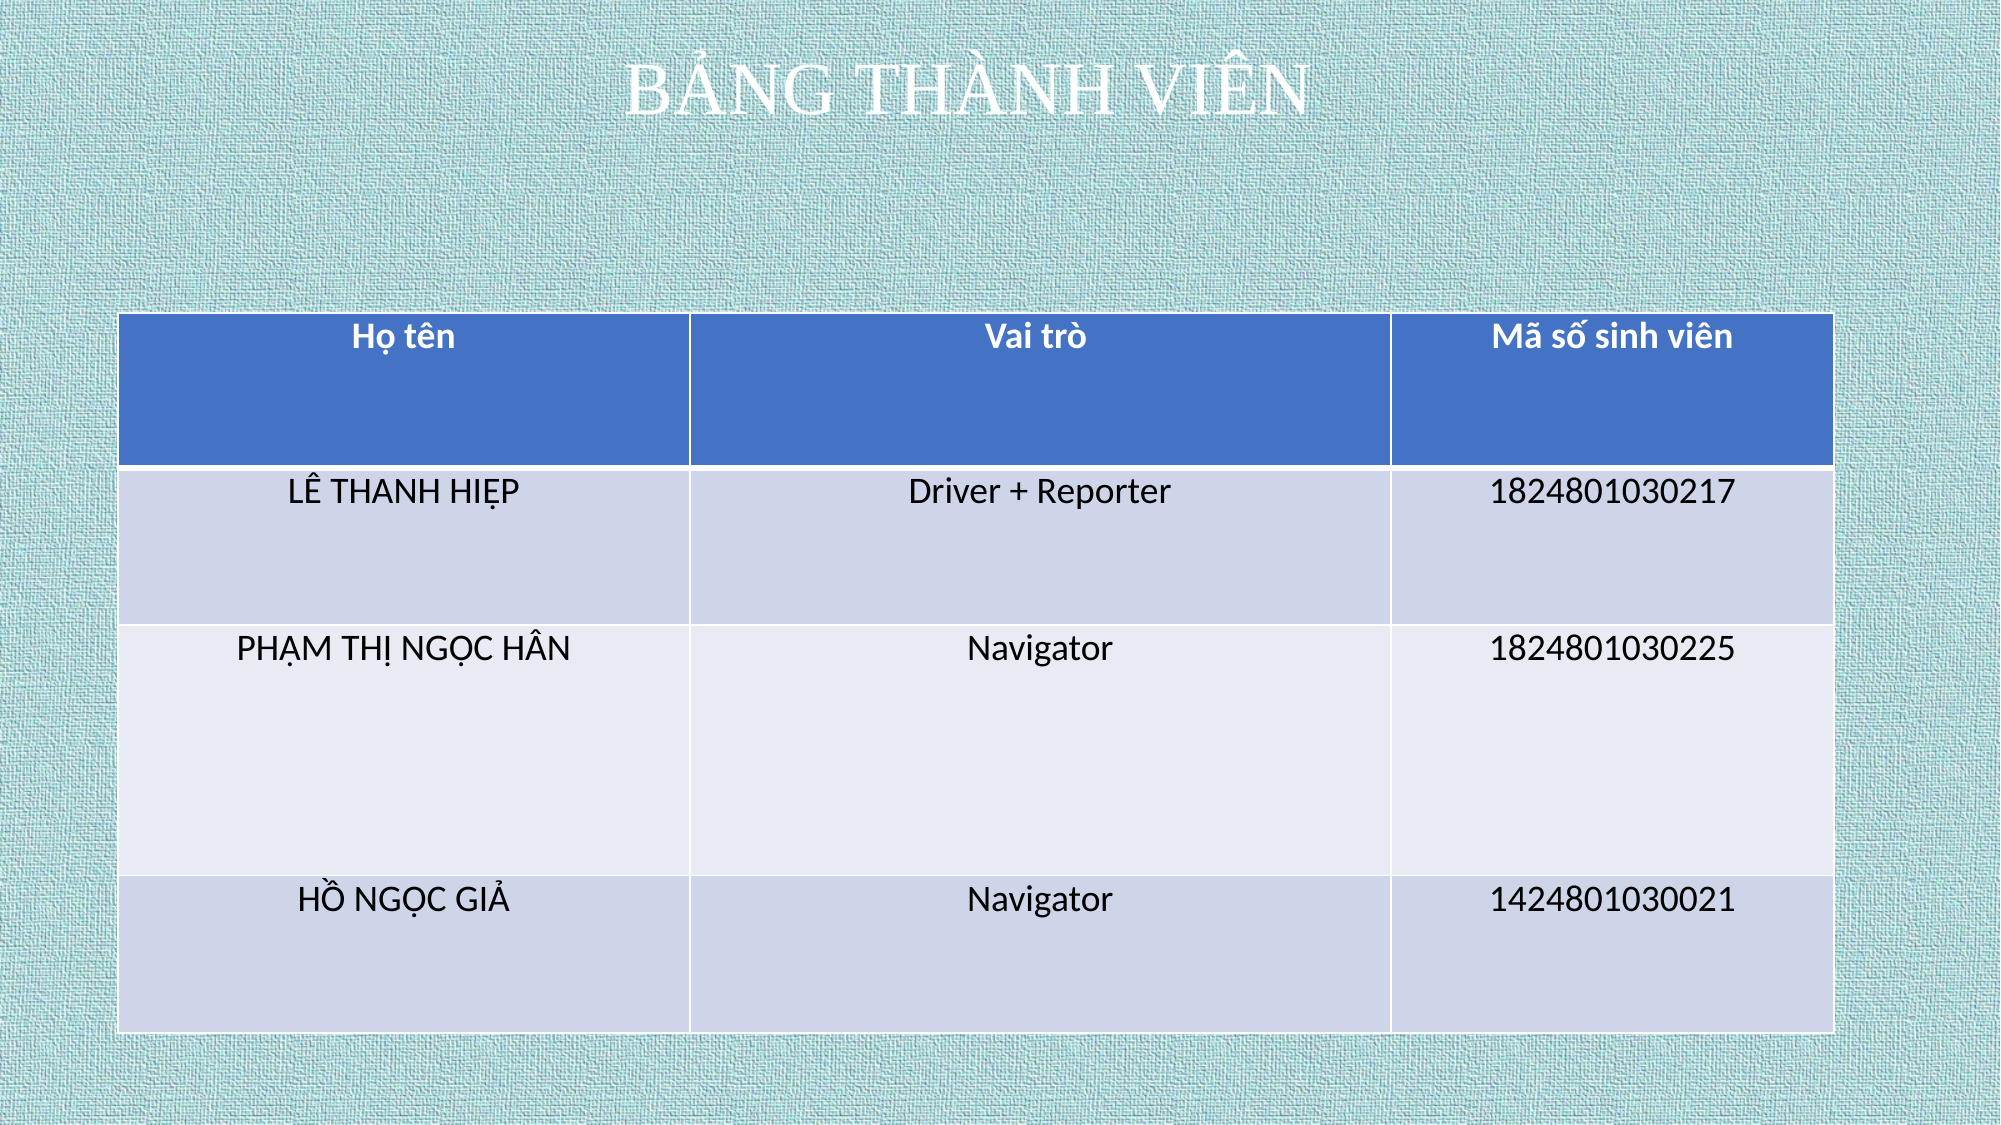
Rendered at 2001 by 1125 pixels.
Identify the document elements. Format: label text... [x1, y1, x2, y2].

table_header Vai trò [691, 314, 1390, 465]
picture [0, 0, 2000, 1125]
table_cell Driver + Reporter [691, 471, 1390, 624]
table_cell 1424801030021 [1392, 876, 1833, 1032]
table_cell Navigator [691, 876, 1390, 1032]
table_cell 1824801030225 [1392, 626, 1833, 875]
table_header Mã số sinh viên [1392, 314, 1833, 465]
table_header Họ tên [119, 314, 689, 465]
table_cell PHẠM THỊ NGỌC HÂN [119, 626, 689, 875]
table_cell Navigator [691, 626, 1390, 875]
table_cell HỒ NGỌC GIẢ [119, 876, 689, 1032]
table_cell LÊ THANH HIỆP [119, 471, 689, 624]
text_box BẢNG THÀNH VIÊN [609, 32, 1329, 137]
table_cell 1824801030217 [1392, 471, 1833, 624]
